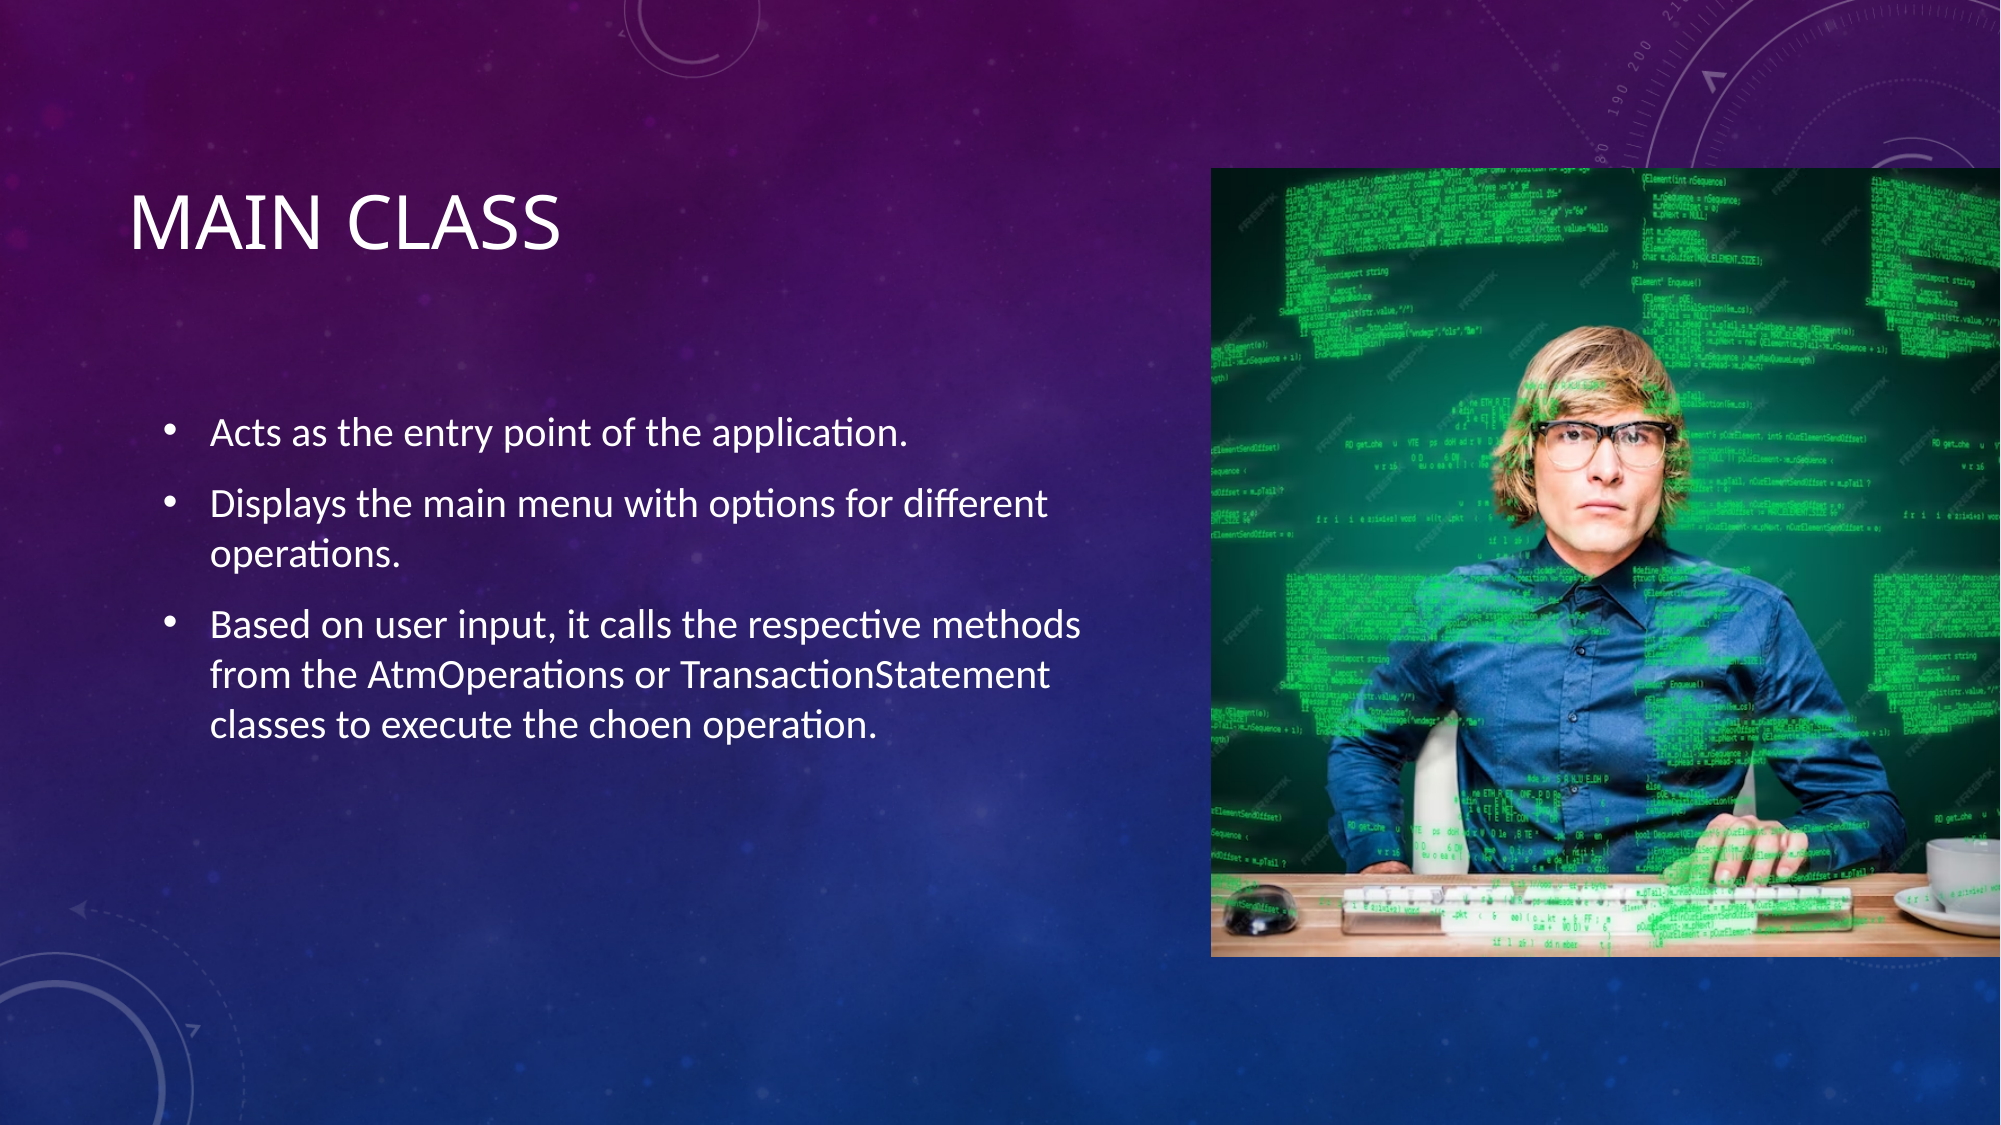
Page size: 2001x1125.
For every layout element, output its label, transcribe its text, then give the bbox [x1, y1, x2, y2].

list Acts as the entry point of the application. Displays the main menu with options for different operations. Based on user input, it calls the respective methods from the AtmOperations or TransactionStatement classes to execute the choen operation. [147, 276, 1103, 875]
title Main class [112, 99, 1775, 339]
picture [0, 0, 2001, 1125]
